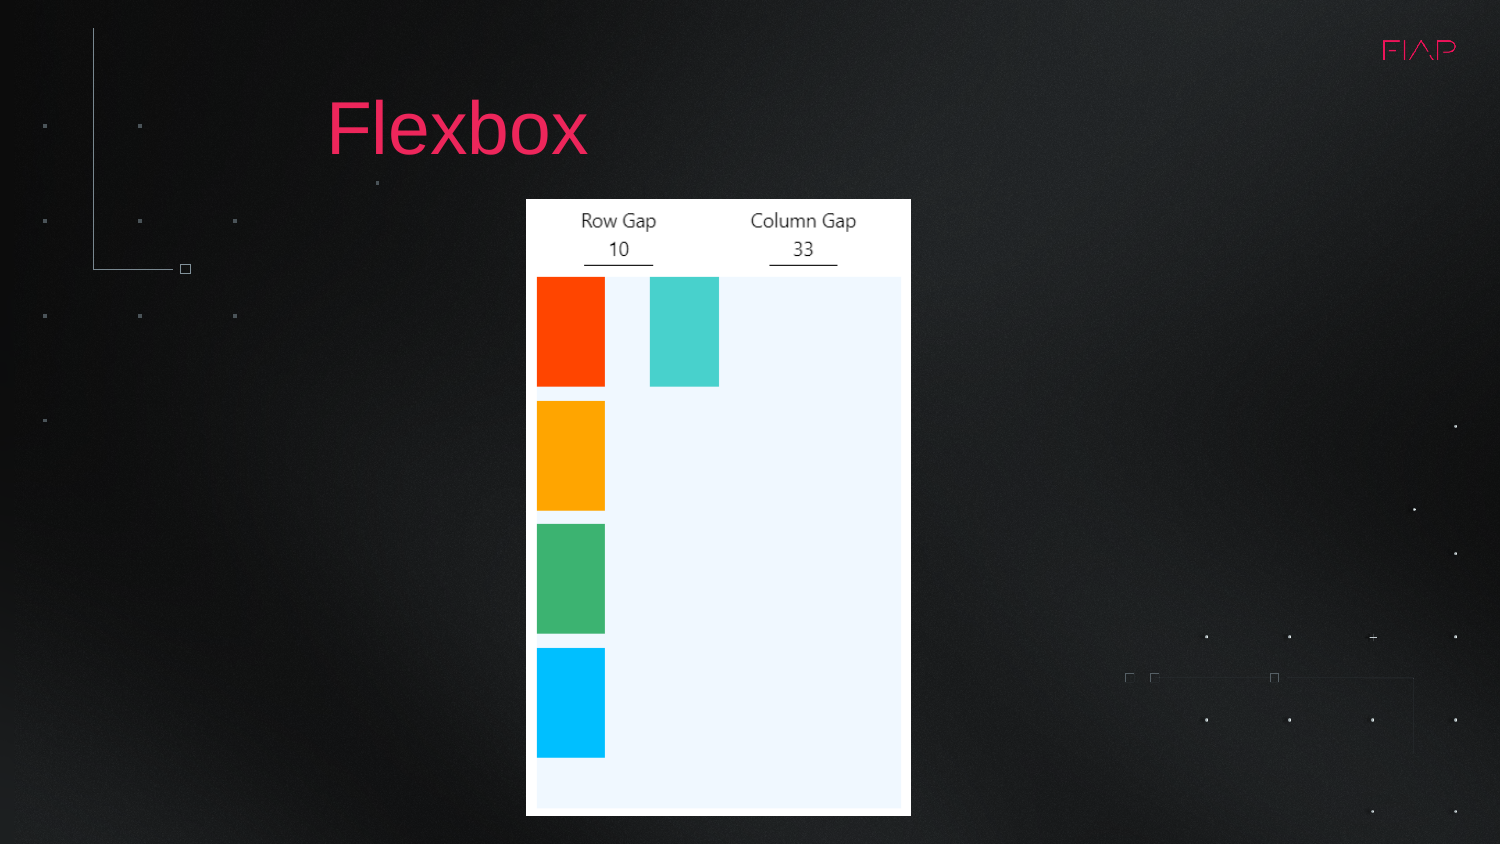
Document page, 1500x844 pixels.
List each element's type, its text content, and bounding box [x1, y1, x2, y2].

text_box Flexbox [383, 72, 1126, 177]
picture [0, 0, 1500, 844]
